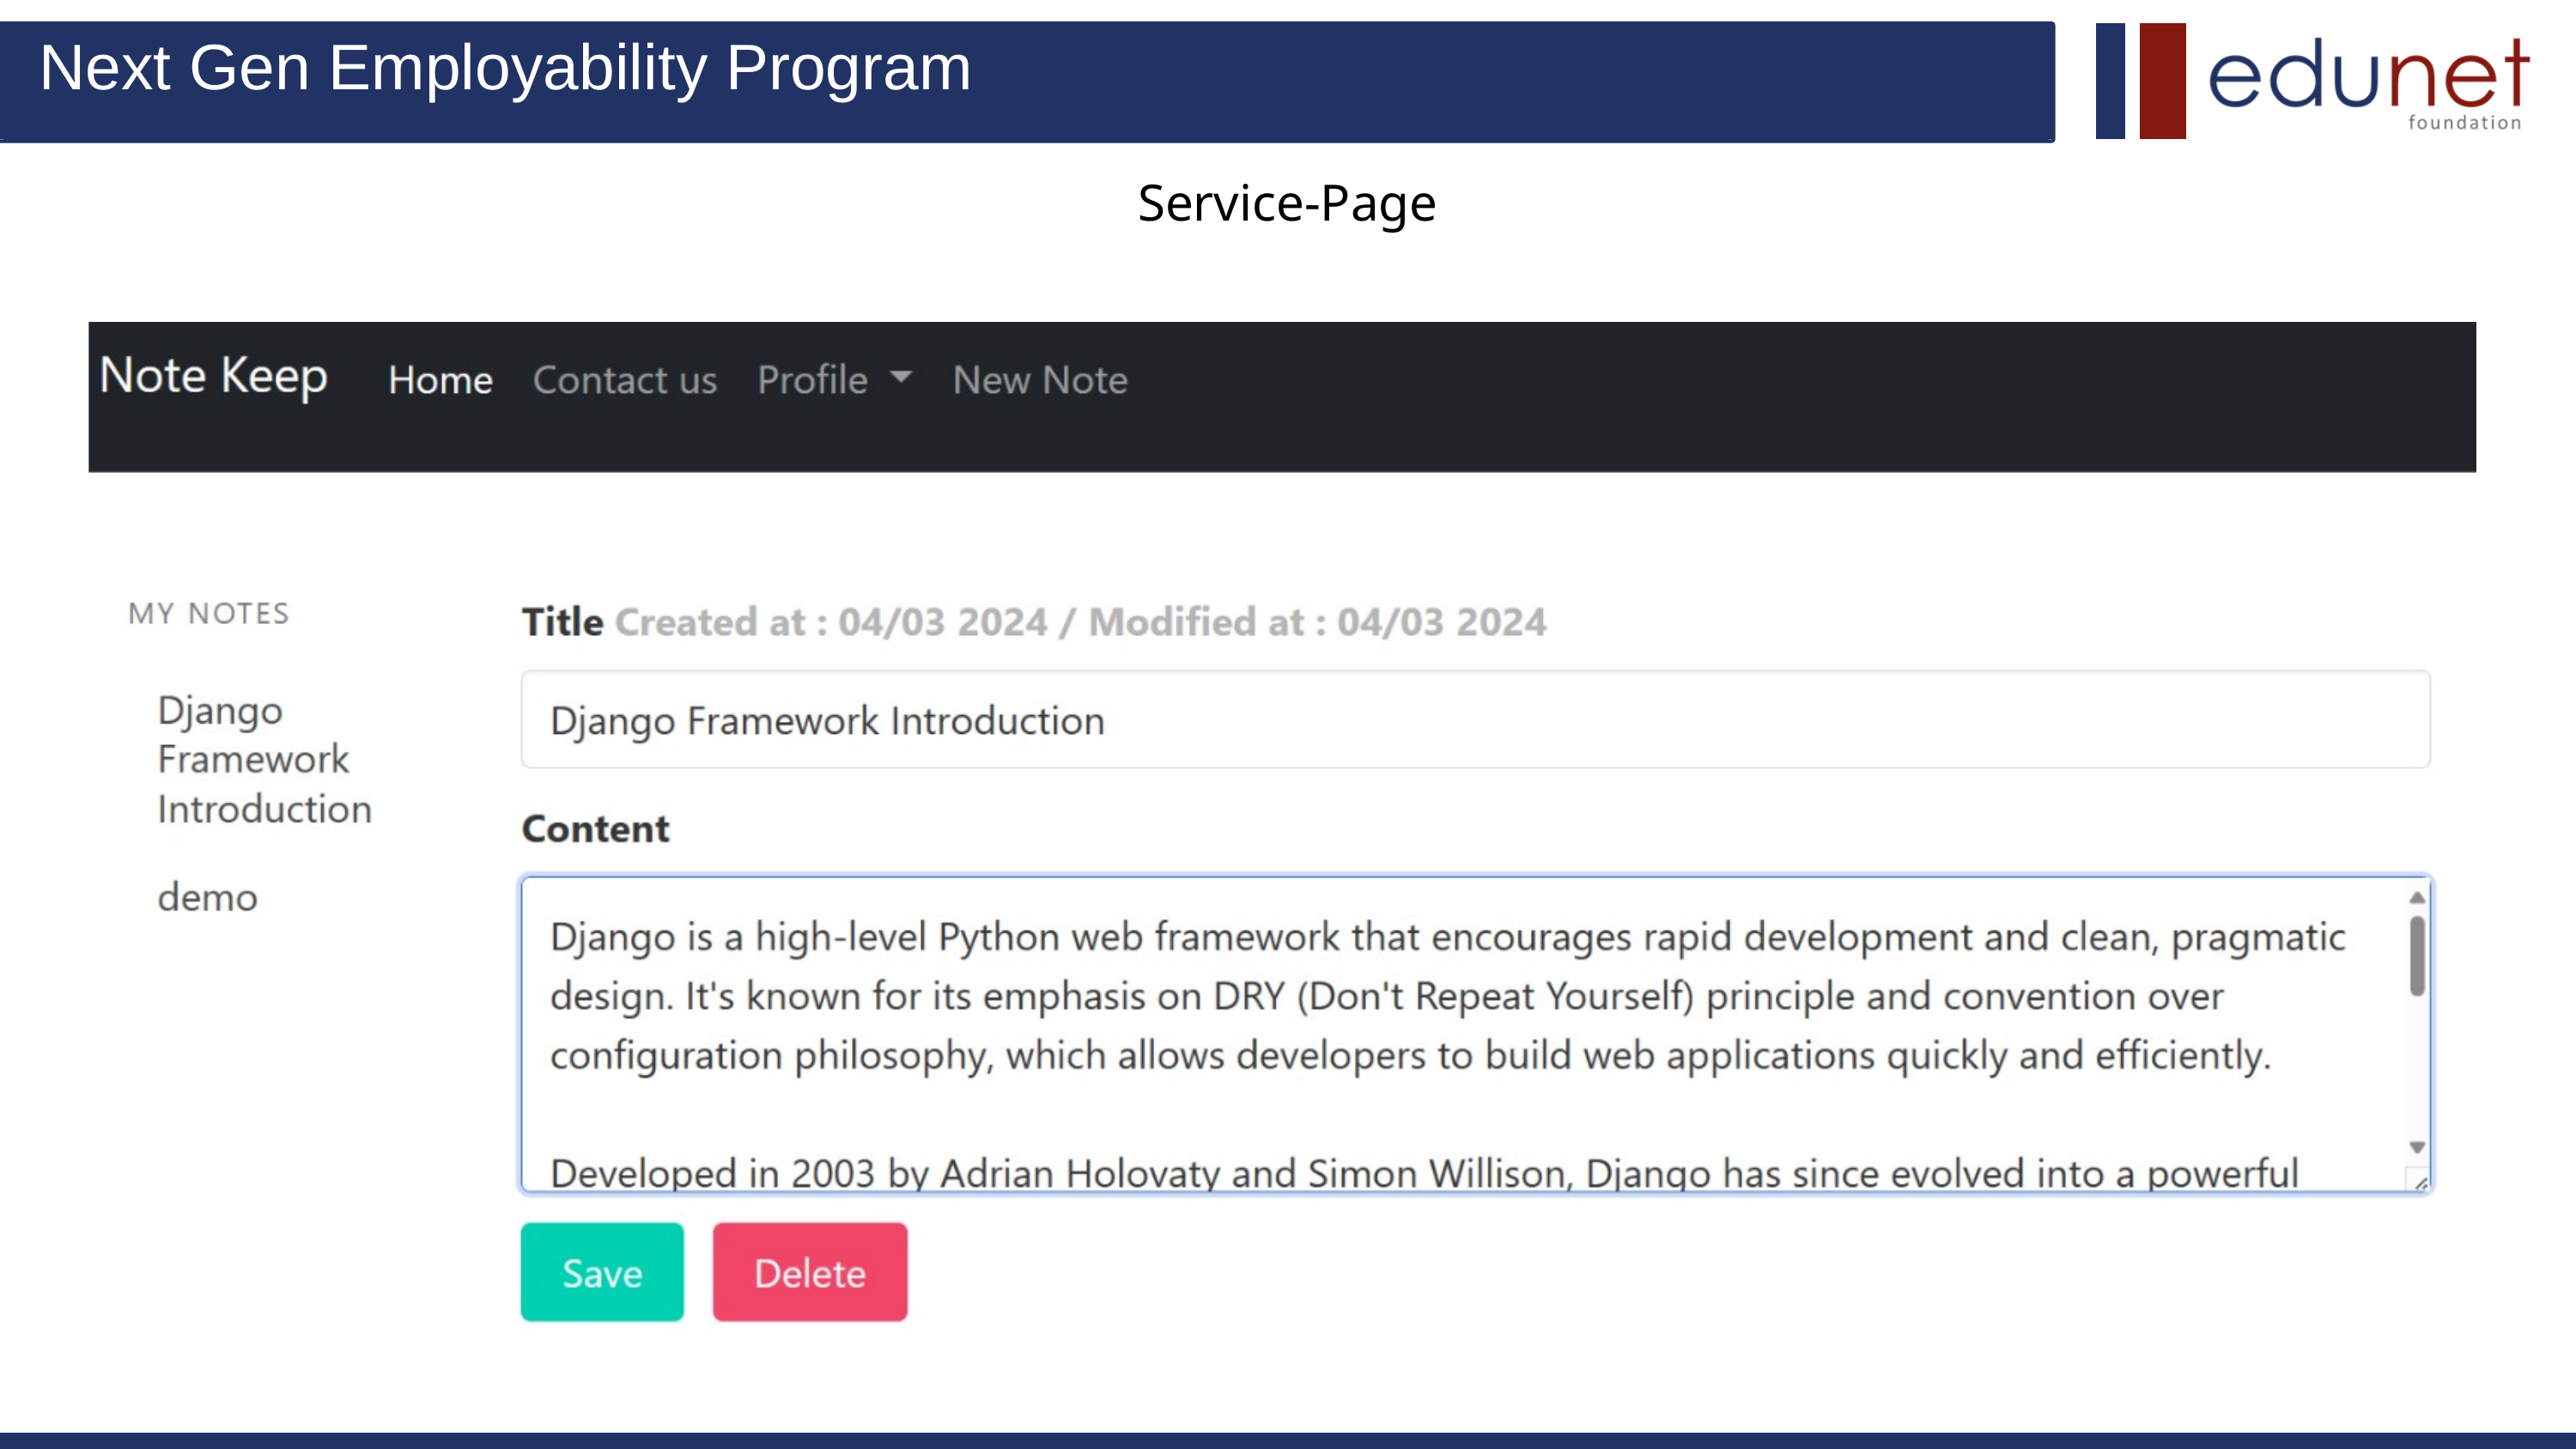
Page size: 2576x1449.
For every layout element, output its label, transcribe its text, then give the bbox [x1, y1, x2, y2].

text_box [2368, 25, 2545, 142]
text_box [2139, 22, 2187, 140]
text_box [0, 1432, 2576, 1449]
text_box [2095, 22, 2126, 140]
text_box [0, 21, 2056, 143]
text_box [2051, 17, 2365, 183]
text_box Service-Page [177, 170, 2399, 231]
text_box [88, 322, 2476, 1422]
